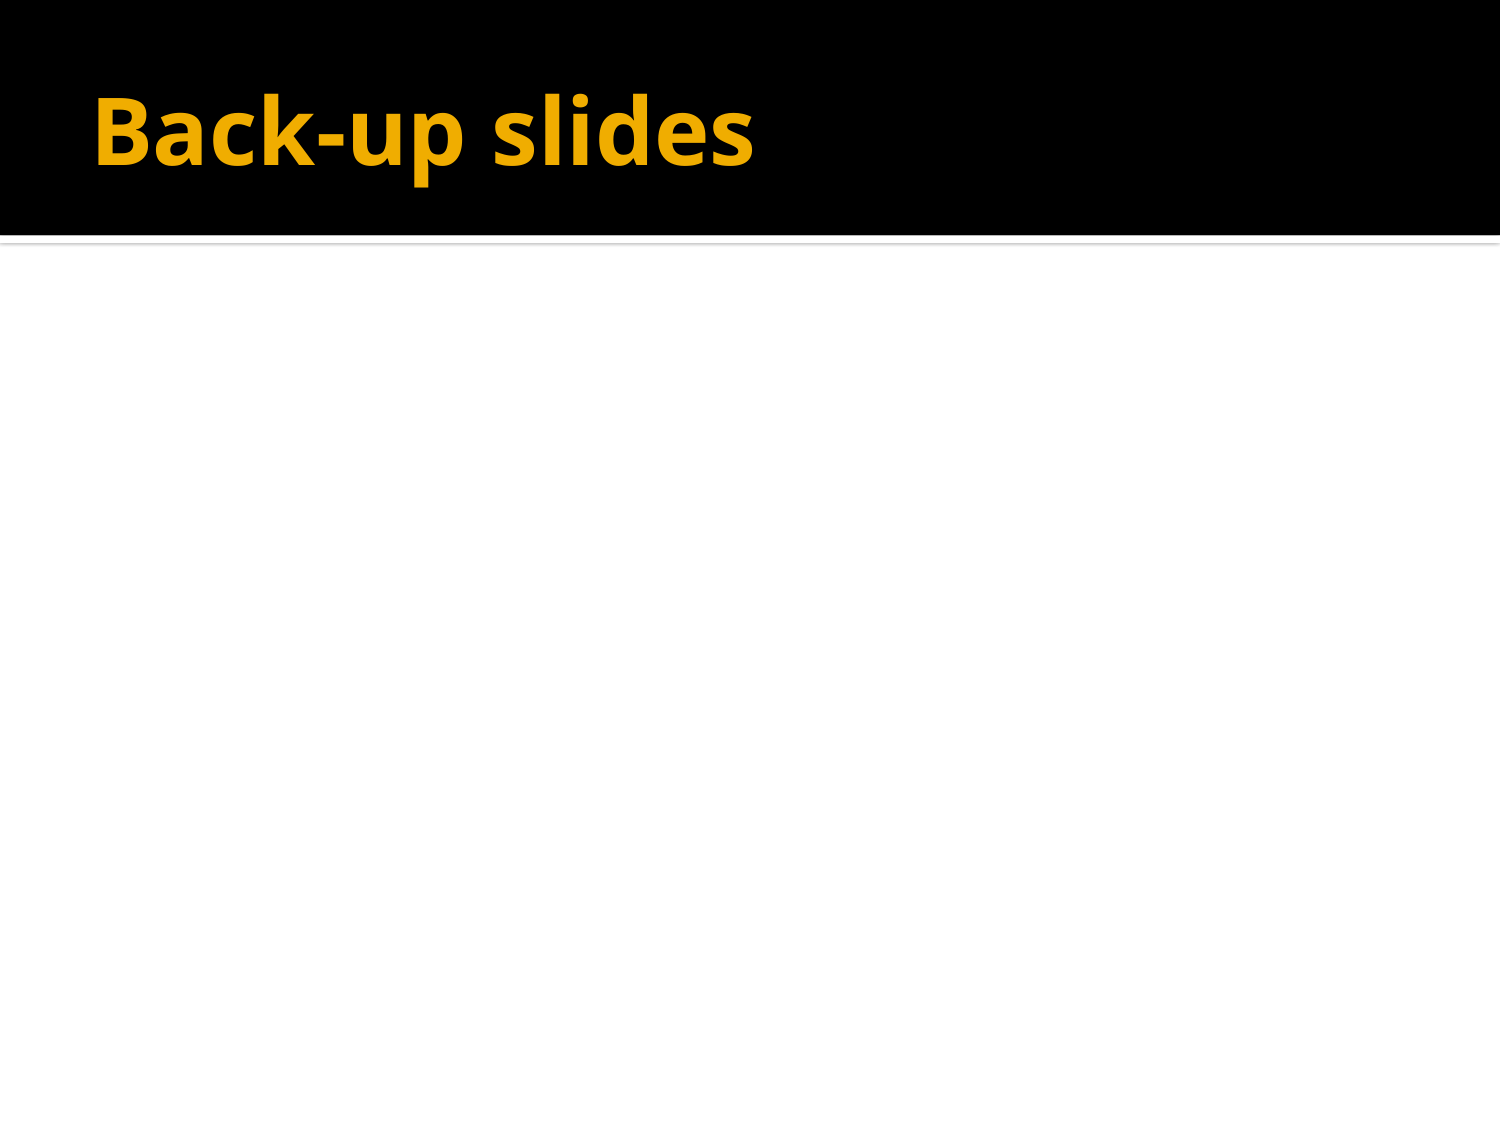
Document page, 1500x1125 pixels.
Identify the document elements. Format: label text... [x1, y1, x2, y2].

title Back-up slides [75, 25, 1425, 231]
